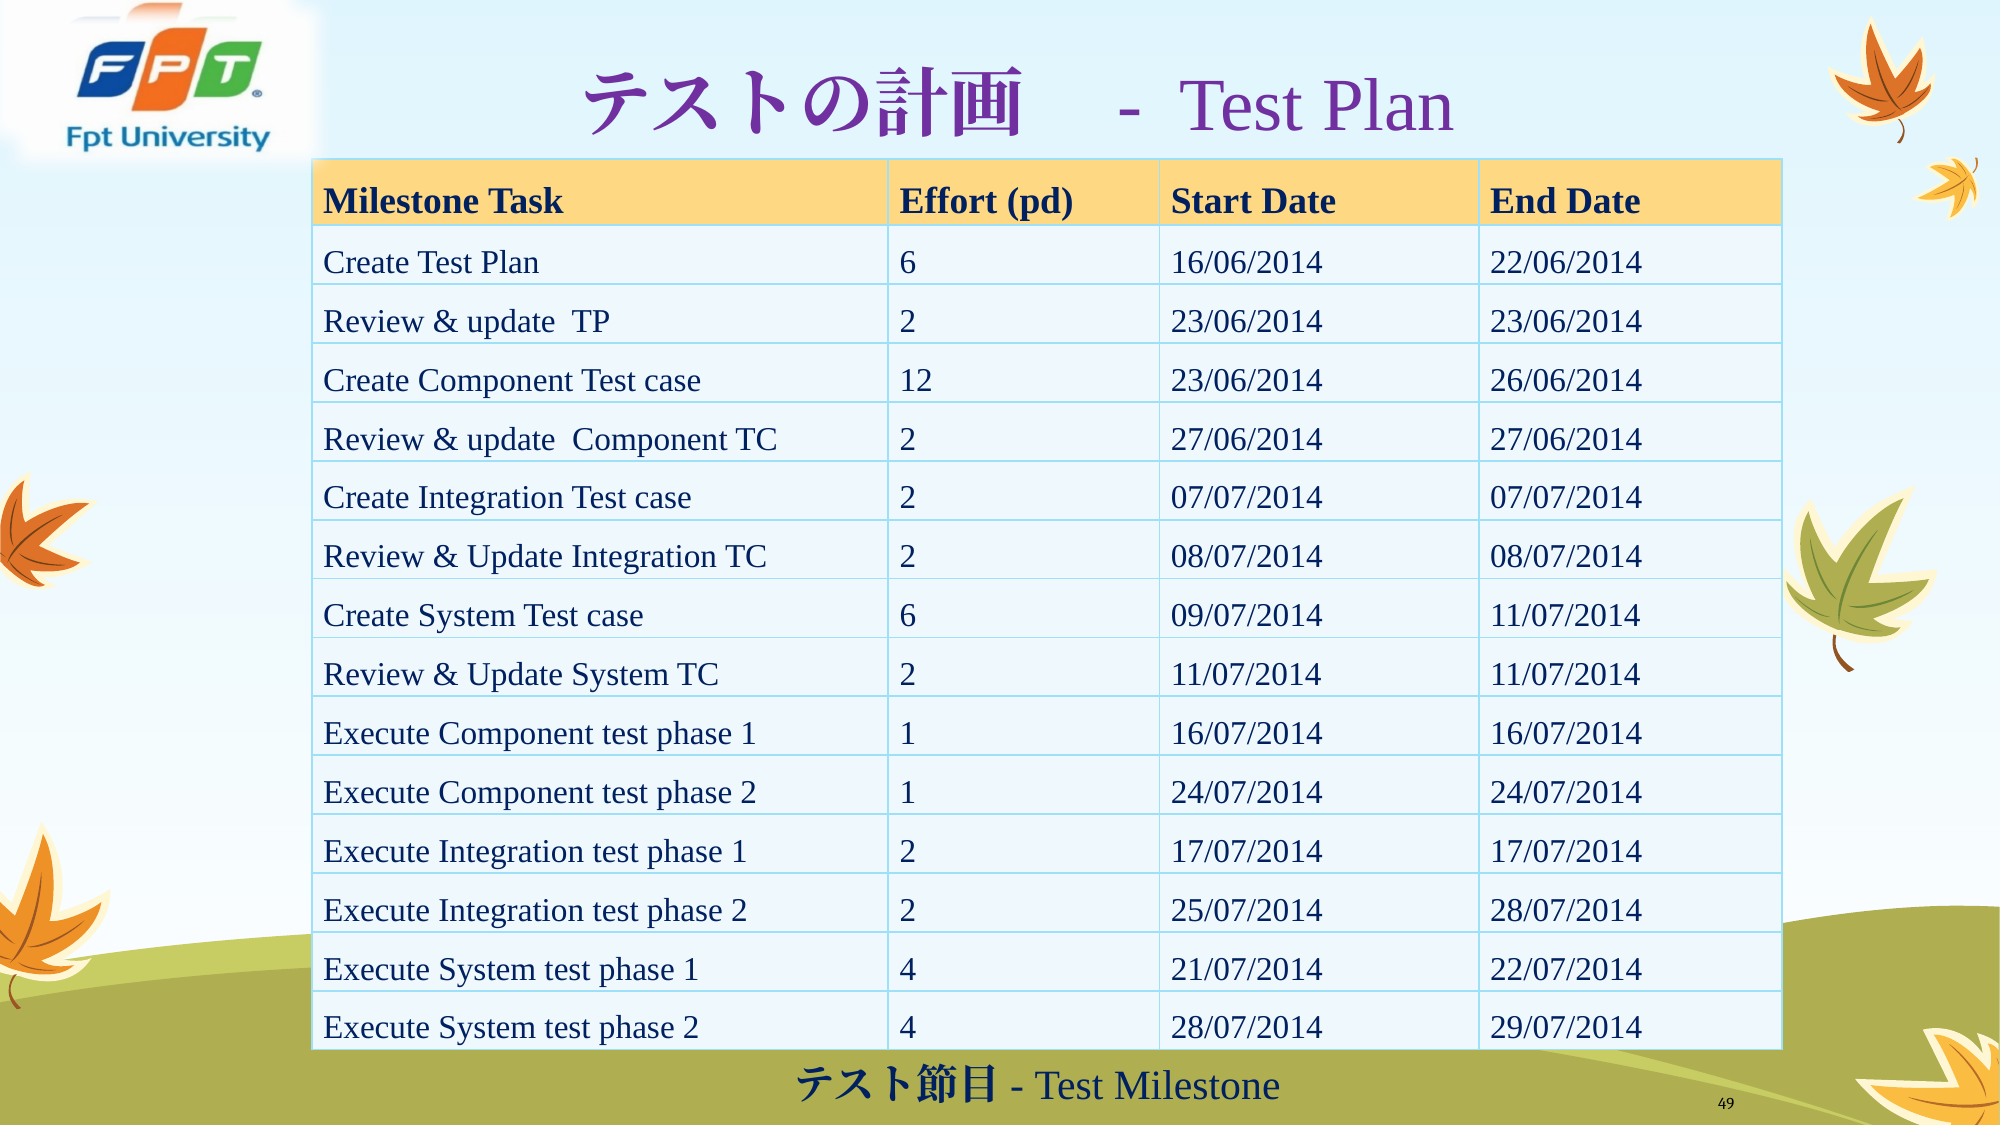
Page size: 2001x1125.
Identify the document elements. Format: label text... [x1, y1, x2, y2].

table_cell 2 [889, 638, 1159, 695]
table_cell 22/06/2014 [1480, 226, 1781, 283]
slide_number 49 [1644, 1083, 1750, 1122]
table_header Effort (pd) [889, 160, 1159, 224]
table_cell 6 [889, 579, 1159, 637]
table_cell 4 [889, 933, 1159, 990]
table_cell 27/06/2014 [1480, 403, 1781, 460]
table_header Milestone Task [313, 160, 887, 224]
table_cell Create Integration Test case [313, 462, 887, 519]
table_cell 27/06/2014 [1160, 403, 1478, 460]
table_cell Execute Component test phase 1 [313, 697, 887, 754]
table_cell Review & update TP [313, 285, 887, 342]
table_cell 08/07/2014 [1160, 521, 1478, 578]
table_cell 09/07/2014 [1160, 579, 1478, 637]
table_cell 6 [889, 226, 1159, 283]
table_cell 2 [889, 462, 1159, 519]
table_cell 28/07/2014 [1160, 992, 1478, 1049]
table_cell Execute System test phase 1 [313, 933, 887, 990]
table_cell 12 [889, 344, 1159, 401]
table_header End Date [1480, 160, 1781, 224]
table_cell 08/07/2014 [1480, 521, 1781, 578]
table_cell Execute System test phase 2 [313, 992, 887, 1049]
table_cell 28/07/2014 [1480, 874, 1781, 931]
table_cell 2 [889, 285, 1159, 342]
table_cell 25/07/2014 [1160, 874, 1478, 931]
table_cell Create System Test case [313, 579, 887, 637]
table_cell 16/07/2014 [1160, 697, 1478, 754]
table_cell 17/07/2014 [1480, 815, 1781, 872]
table_cell 11/07/2014 [1480, 579, 1781, 637]
title テストの計画 - Test Plan [337, 12, 1749, 155]
table_cell 4 [889, 992, 1159, 1049]
table_cell 21/07/2014 [1160, 933, 1478, 990]
table_cell 16/06/2014 [1160, 226, 1478, 283]
table_cell Create Test Plan [313, 226, 887, 283]
table_cell 29/07/2014 [1480, 992, 1781, 1049]
picture [0, 0, 337, 180]
table_cell 24/07/2014 [1160, 756, 1478, 813]
table_cell Review & Update Integration TC [313, 521, 887, 578]
table_cell Review & update Component TC [313, 403, 887, 460]
table_cell 23/06/2014 [1160, 344, 1478, 401]
table_cell 23/06/2014 [1480, 285, 1781, 342]
table_cell 17/07/2014 [1160, 815, 1478, 872]
table_cell 23/06/2014 [1160, 285, 1478, 342]
table_cell Execute Component test phase 2 [313, 756, 887, 813]
table_cell 26/06/2014 [1480, 344, 1781, 401]
table_cell 2 [889, 403, 1159, 460]
table_cell 22/07/2014 [1480, 933, 1781, 990]
table_cell 11/07/2014 [1480, 638, 1781, 695]
table_cell 1 [889, 697, 1159, 754]
table_cell 16/07/2014 [1480, 697, 1781, 754]
text_box テスト節目- Test Milestone [778, 1050, 1296, 1115]
table_cell 1 [889, 756, 1159, 813]
table_cell 2 [889, 521, 1159, 578]
table_header Start Date [1160, 160, 1478, 224]
table_cell 11/07/2014 [1160, 638, 1478, 695]
table_cell 2 [889, 815, 1159, 872]
table_cell 2 [889, 874, 1159, 931]
table_cell Execute Integration test phase 1 [313, 815, 887, 872]
table_cell Execute Integration test phase 2 [313, 874, 887, 931]
table_cell 24/07/2014 [1480, 756, 1781, 813]
table_cell 07/07/2014 [1480, 462, 1781, 519]
table_cell Create Component Test case [313, 344, 887, 401]
table_cell Review & Update System TC [313, 638, 887, 695]
table_cell 07/07/2014 [1160, 462, 1478, 519]
